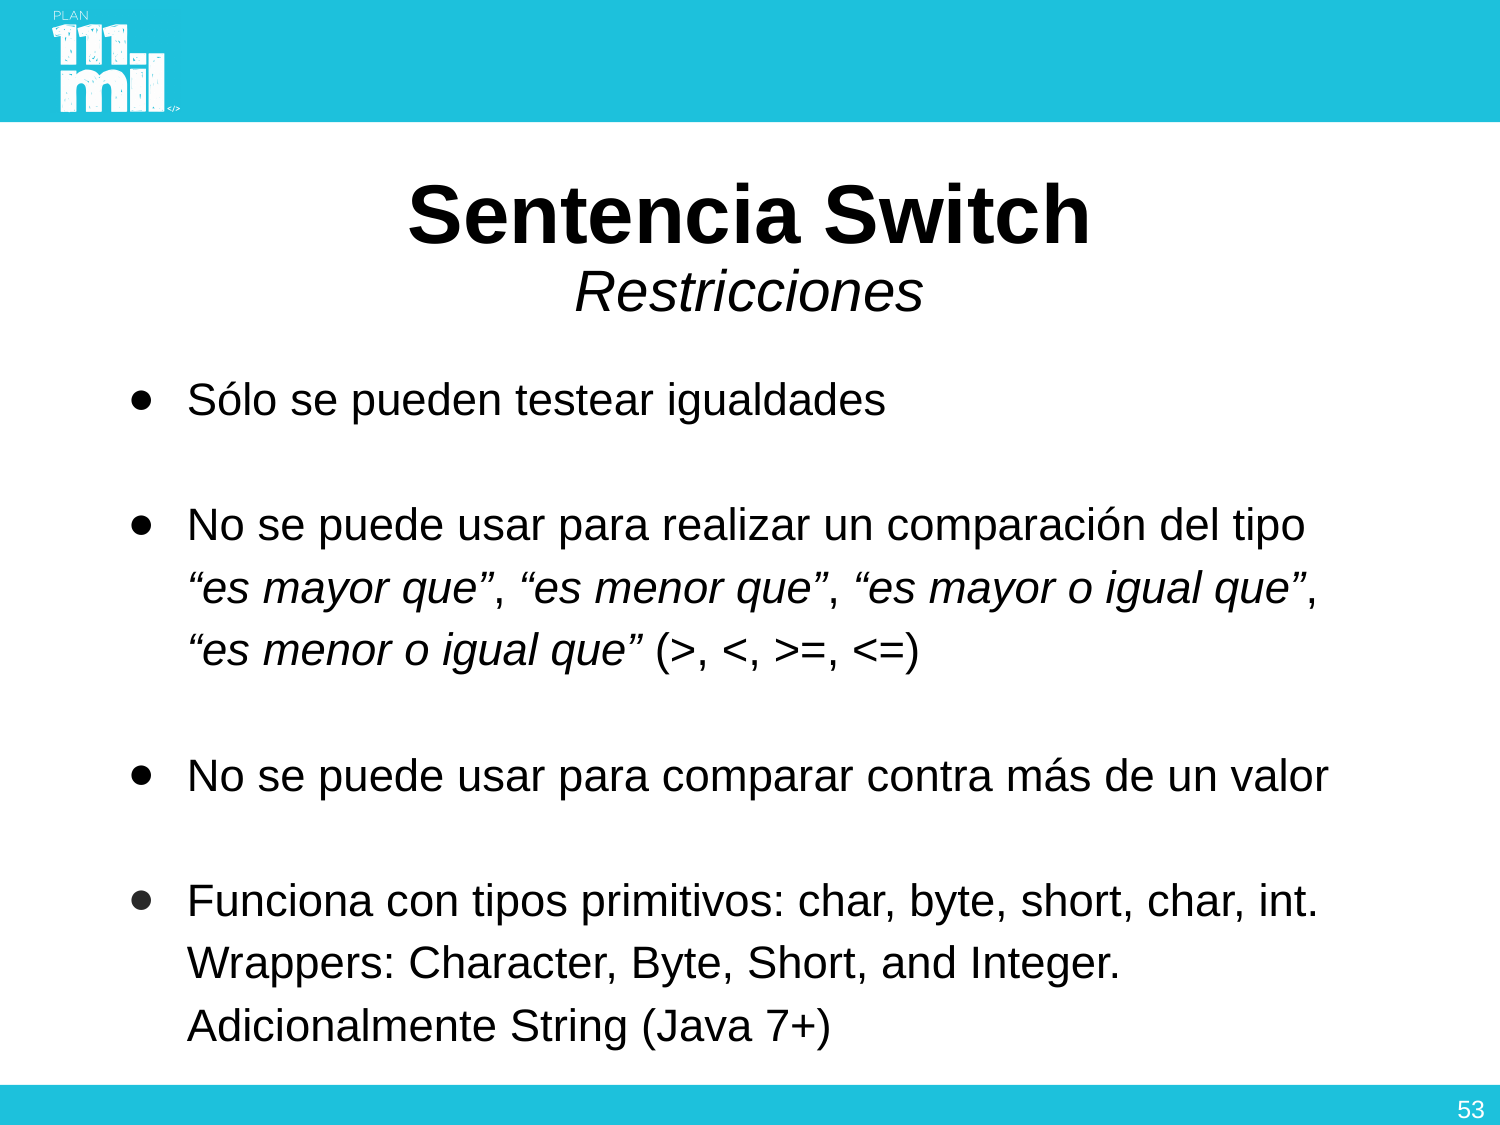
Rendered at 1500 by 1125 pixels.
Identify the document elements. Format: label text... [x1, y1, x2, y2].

slide_number 52 [1162, 1078, 1500, 1125]
list Sólo se pueden testear igualdades No se puede usar para realizar un comparación del tipo “es mayor que”, “es menor que”, “es mayor o igual que”, “es menor o igual que” (>, <, >=, <=) No se puede usar para comparar contra más de un valor Funciona con tipos primitivos: char, byte, short, char, int. Wrappers: Character, Byte, Short, and Integer. Adicionalmente String (Java 7+) [103, 354, 1397, 1069]
title Sentencia Switch Restricciones [103, 147, 1397, 348]
